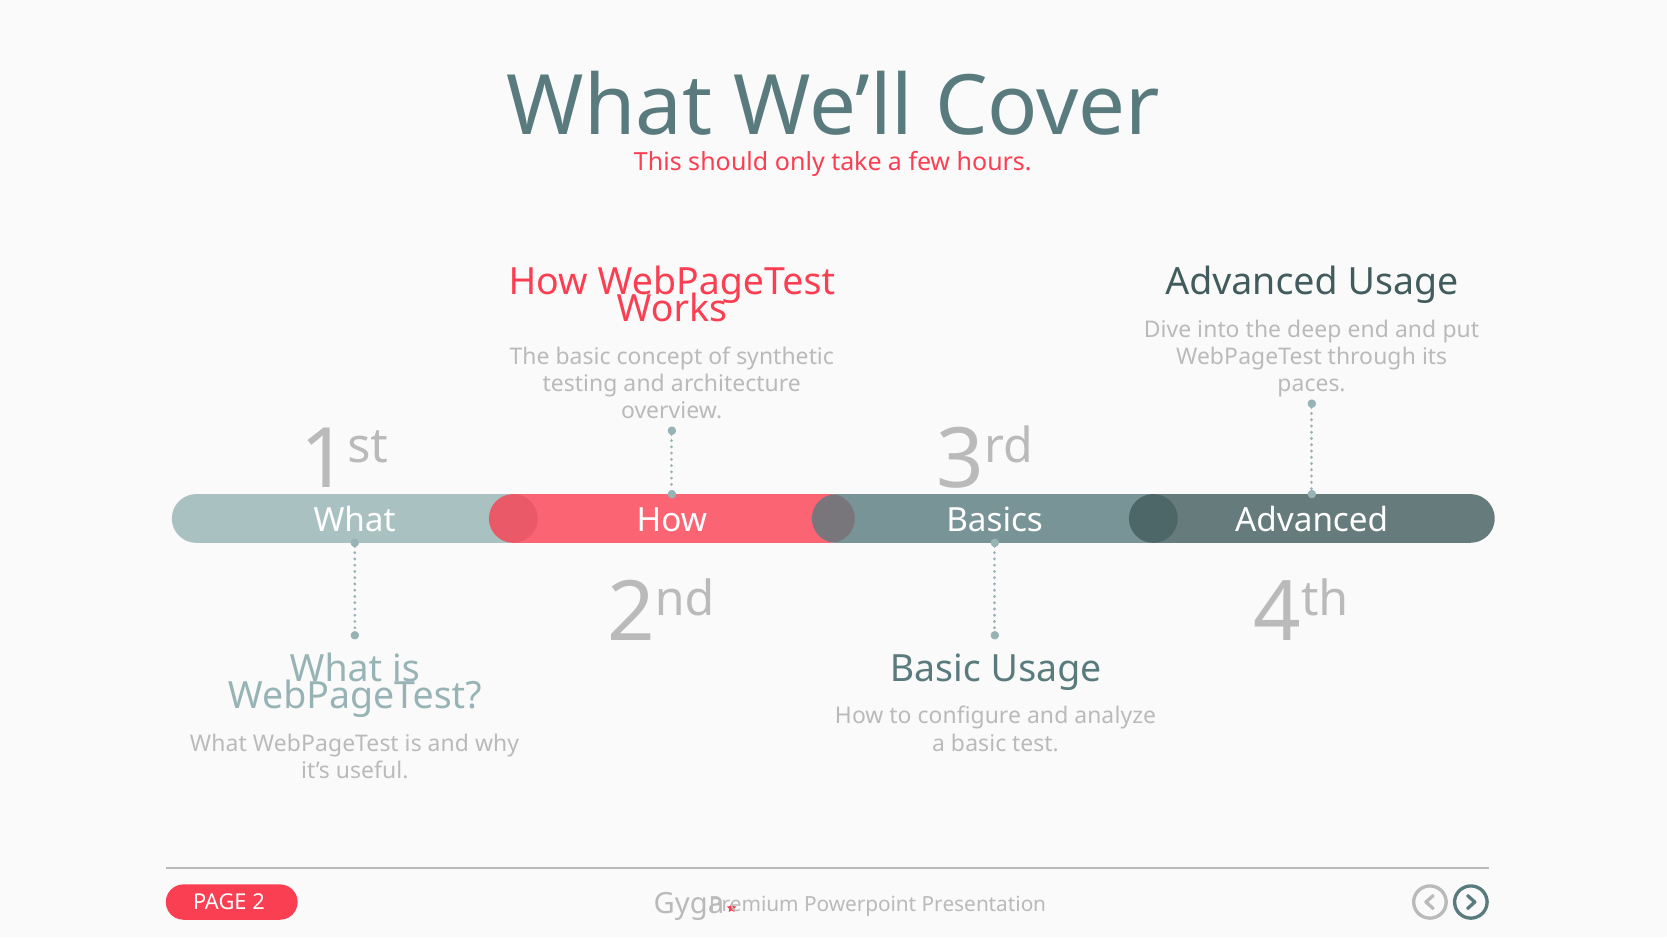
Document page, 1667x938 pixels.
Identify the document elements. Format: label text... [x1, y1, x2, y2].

text_box 3rd [813, 396, 1178, 512]
text_box 1st [171, 396, 538, 512]
text_box Advanced Usage Dive into the deep end and put WebPageTest through its paces. [1128, 267, 1495, 404]
text_box Advanced [1126, 492, 1497, 545]
text_box How [486, 492, 829, 545]
text_box Basics [809, 505, 1146, 545]
list What We’ll Cover [0, 43, 1667, 137]
text_box What [169, 510, 506, 545]
text_box How WebPageTest Works The basic concept of synthetic testing and architecture overview. [475, 267, 869, 431]
text_box 2nd [488, 549, 855, 665]
text_box Basic Usage How to configure and analyze a basic test. [813, 654, 1178, 764]
text_box What is WebPageTest? What WebPageTest is and why it’s useful. [171, 654, 538, 791]
list This should only take a few hours. [0, 137, 1667, 185]
text_box 4th [1128, 549, 1495, 665]
